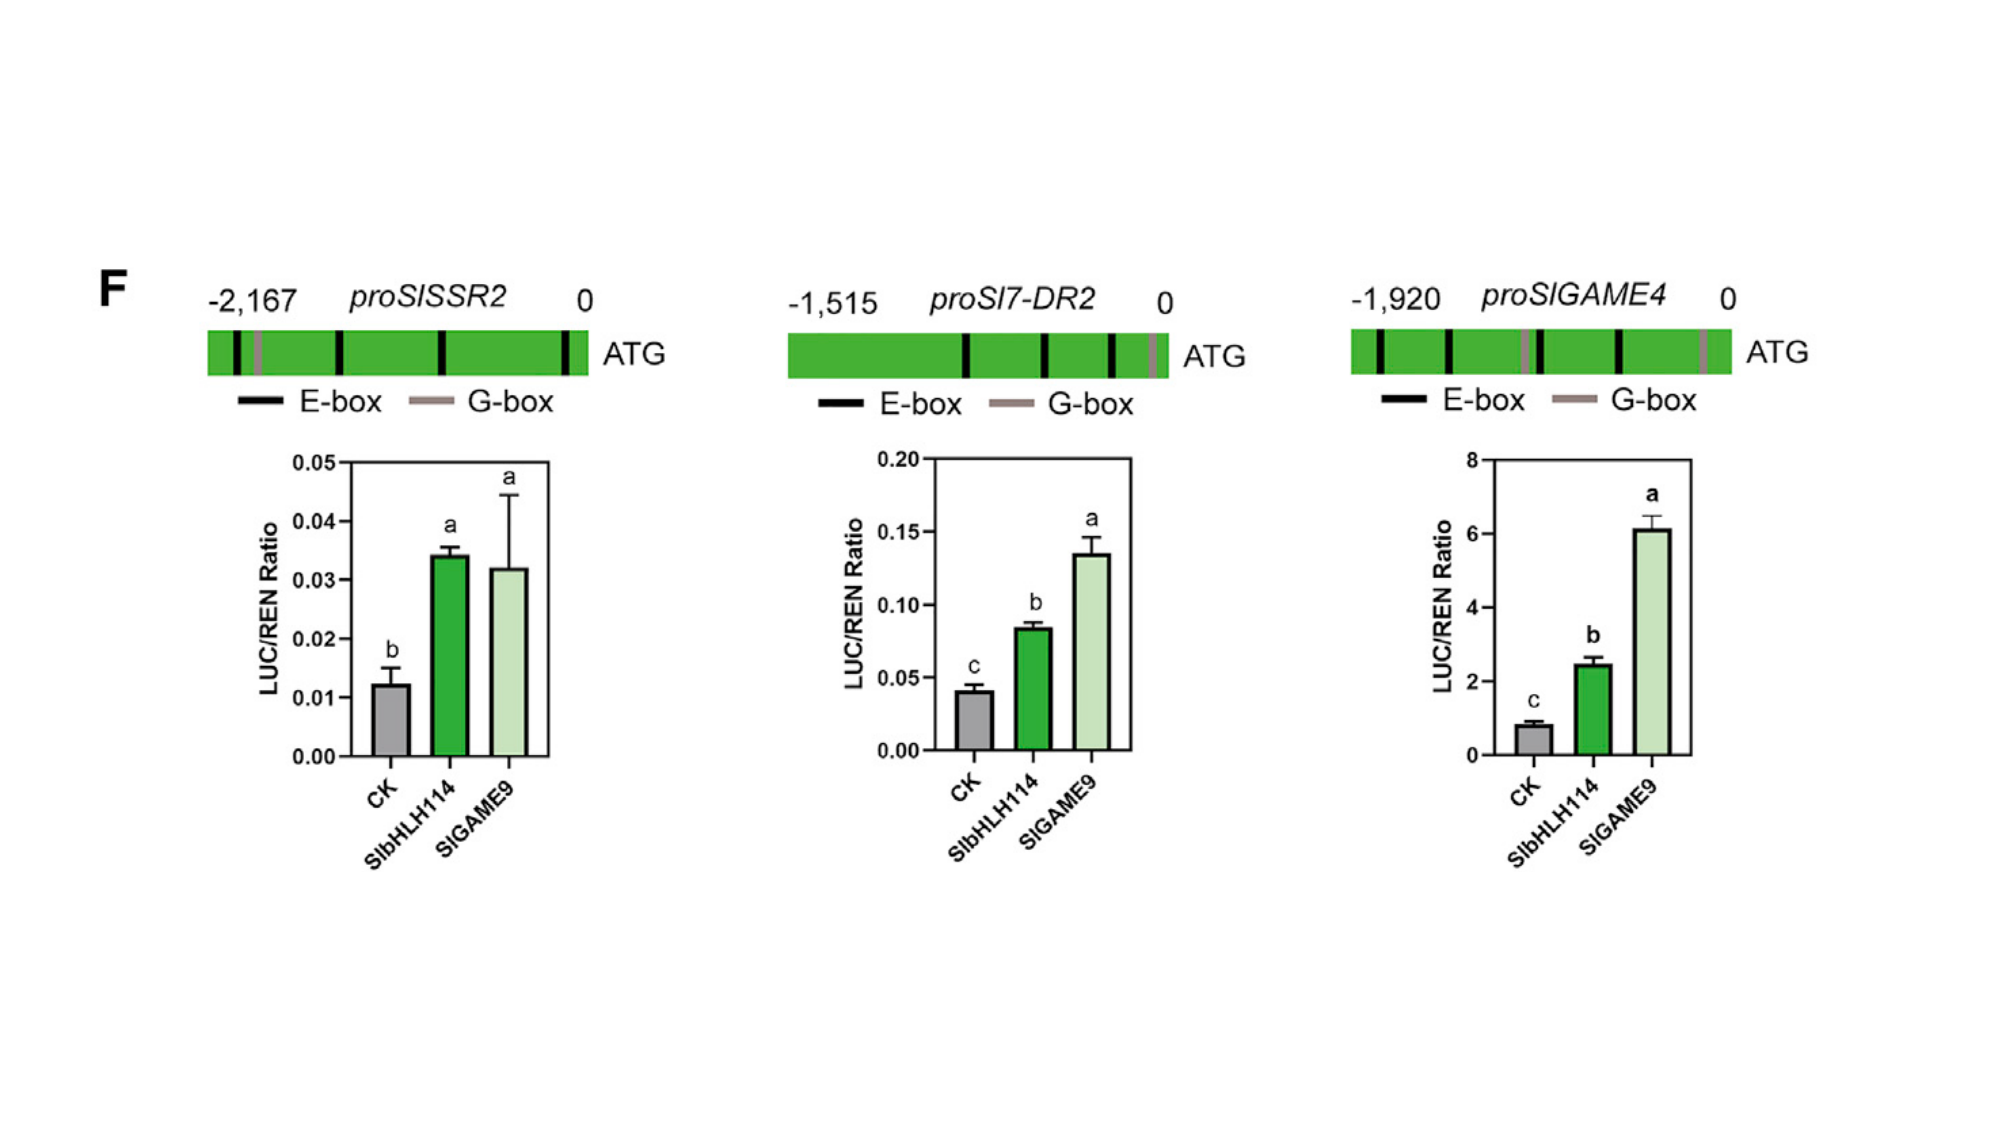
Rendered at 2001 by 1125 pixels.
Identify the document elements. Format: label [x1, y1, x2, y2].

picture [91, 253, 1909, 872]
